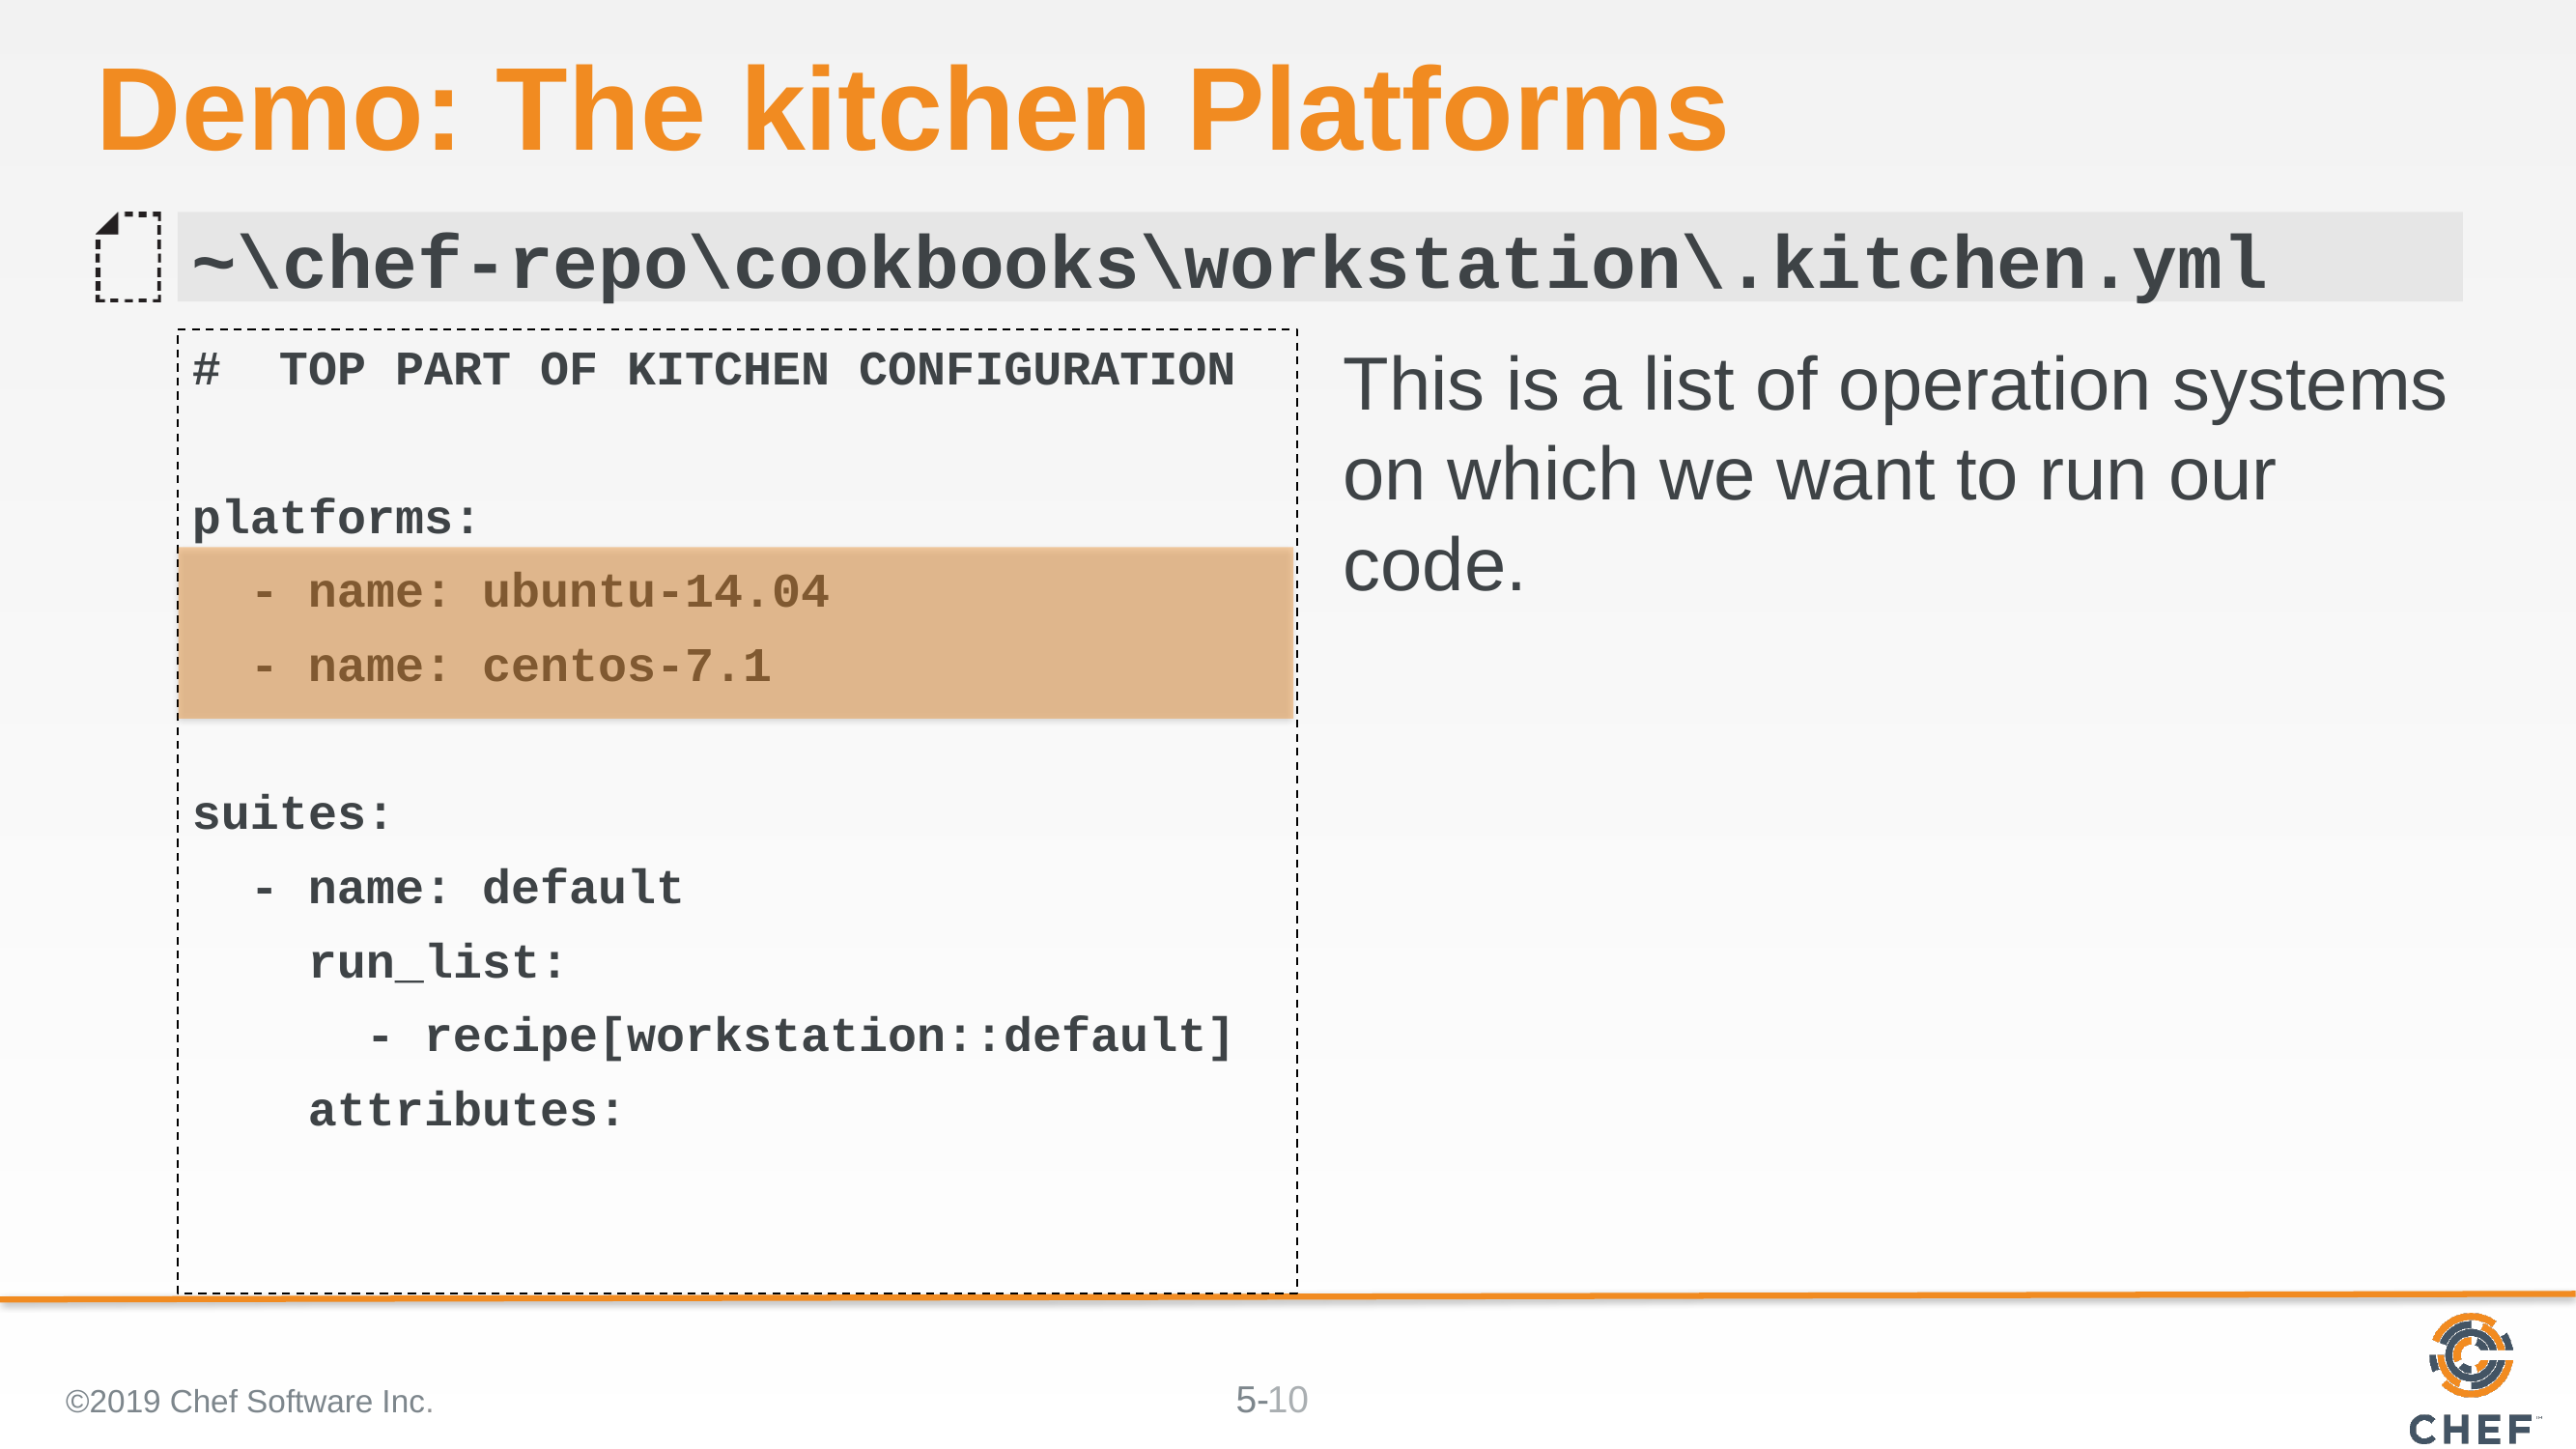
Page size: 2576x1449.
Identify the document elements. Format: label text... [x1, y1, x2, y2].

title Demo: The kitchen Platforms [96, 48, 2463, 180]
list # TOP PART OF KITCHEN CONFIGURATION platforms: - name: ubuntu-14.04 - name: centos-7.1 suites: - name: default run_list: - recipe[workstation::default] attributes: [177, 721, 1298, 1294]
list # TOP PART OF KITCHEN CONFIGURATION platforms: - name: ubuntu-14.04 - name: centos-7.1 suites: - name: default run_list: - recipe[workstation::default] attributes: [177, 328, 1298, 549]
text_box [178, 547, 1294, 720]
slide_number 10 [998, 1359, 1578, 1437]
picture [2399, 1297, 2550, 1449]
list This is a list of operation systems on which we want to run our code. [1343, 334, 2463, 1279]
footer ©2019 Chef Software Inc. [51, 1359, 952, 1440]
list ~\chef-repo\cookbooks\workstation\.kitchen.yml [177, 212, 2463, 302]
